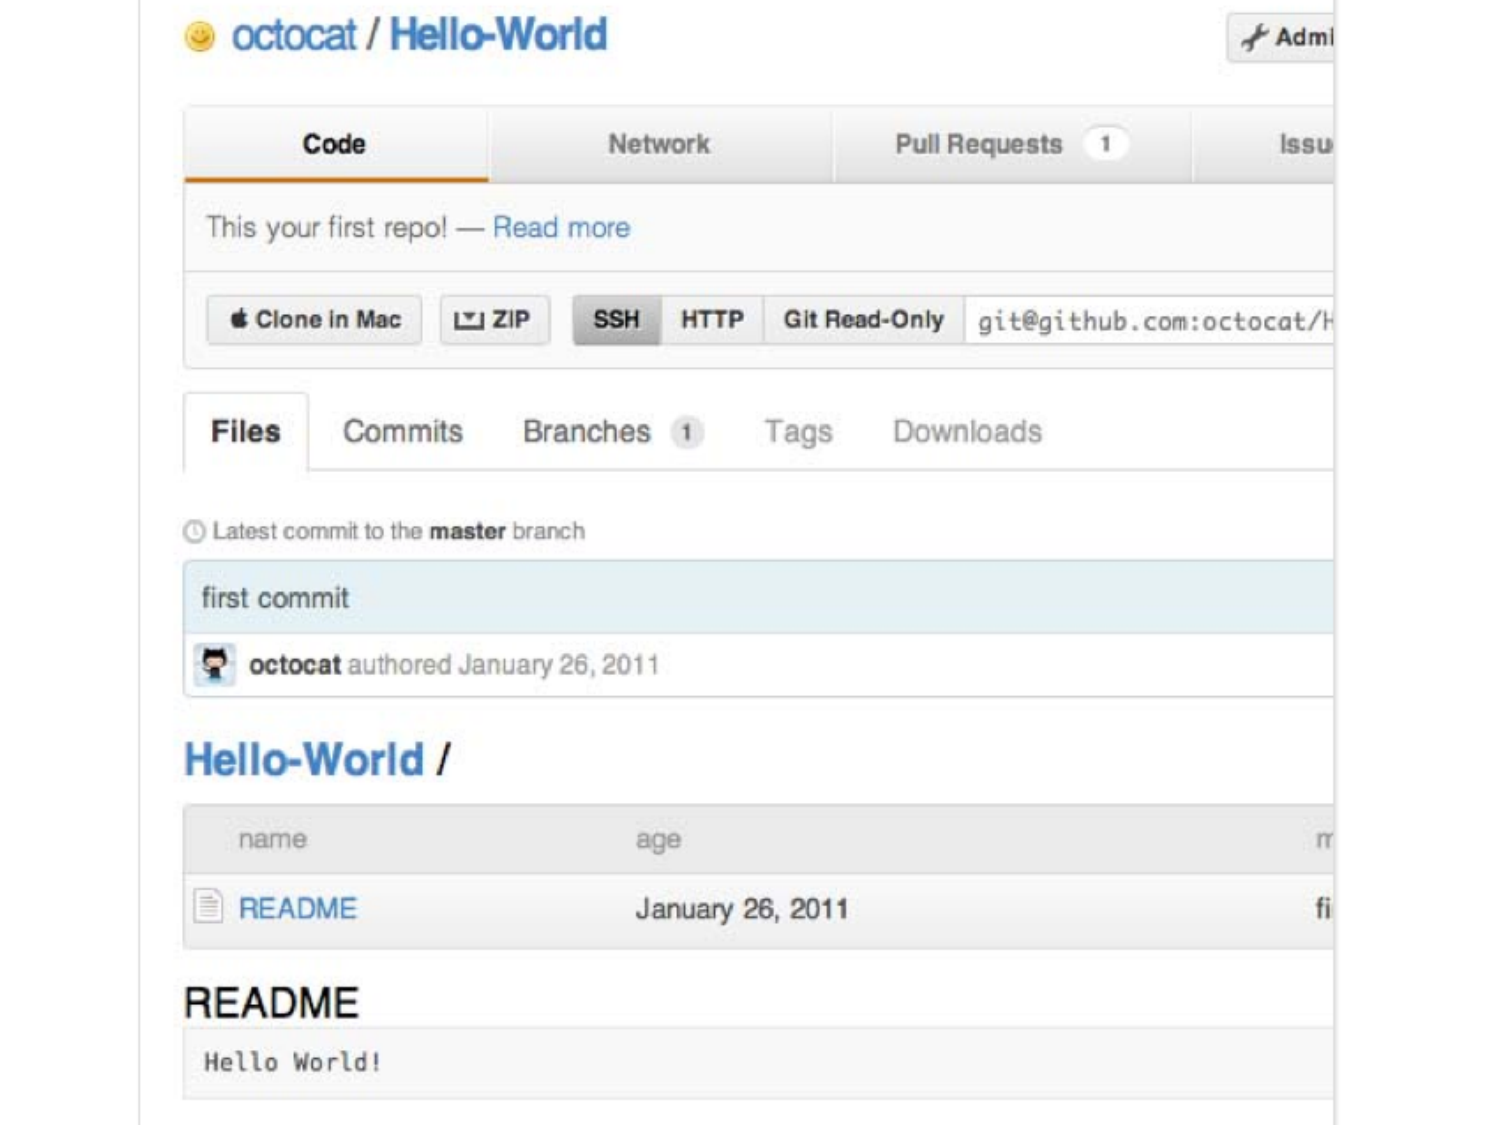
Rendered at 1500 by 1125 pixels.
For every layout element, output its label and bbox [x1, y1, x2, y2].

picture [114, 0, 1383, 1125]
